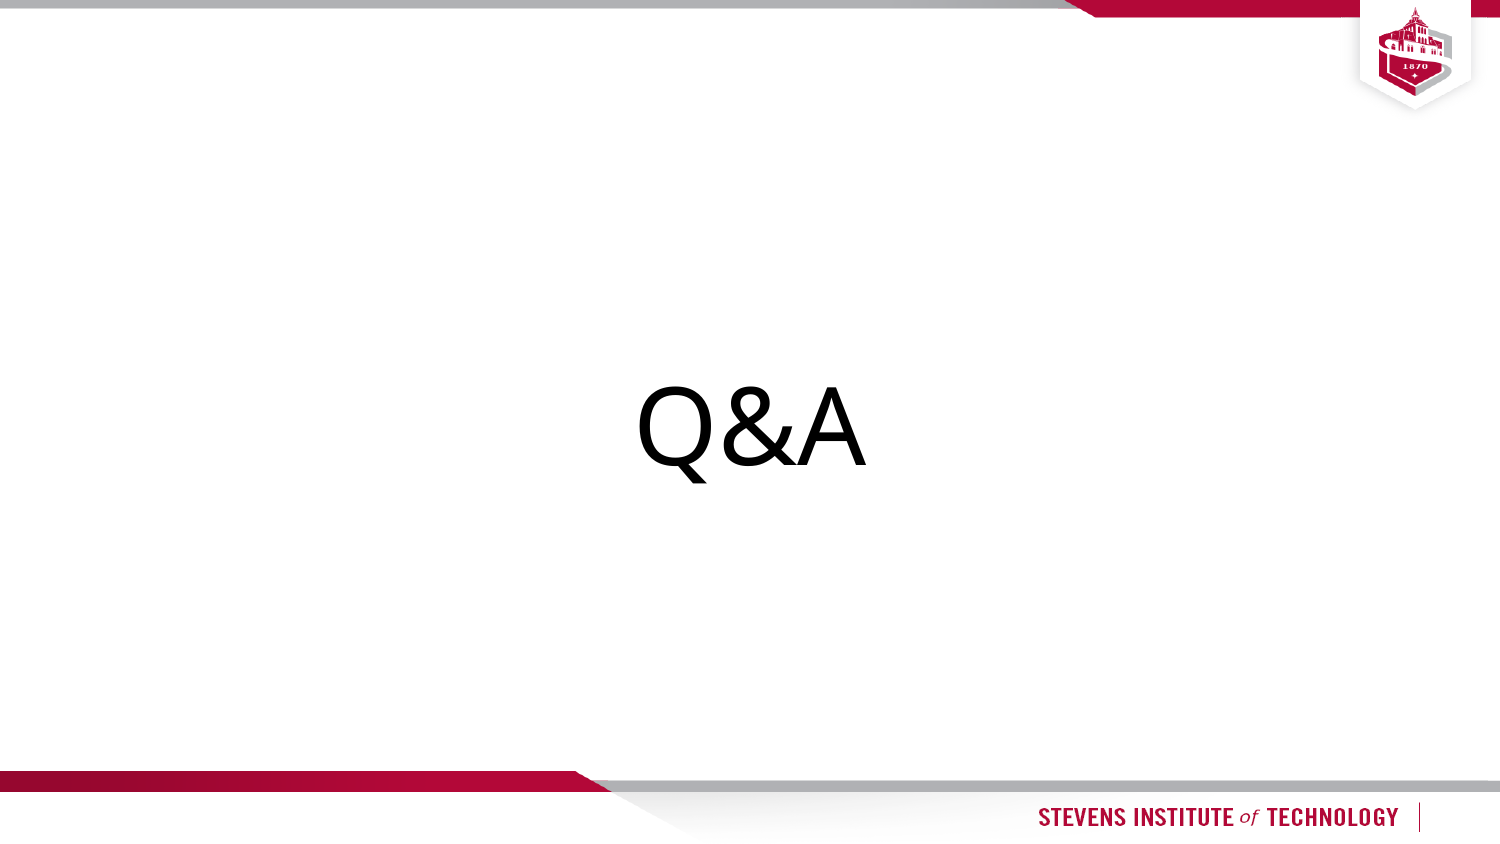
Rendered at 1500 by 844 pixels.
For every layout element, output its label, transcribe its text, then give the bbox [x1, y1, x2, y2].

picture [0, 0, 1500, 120]
picture [0, 771, 1500, 844]
title Q&A [51, 253, 1449, 591]
